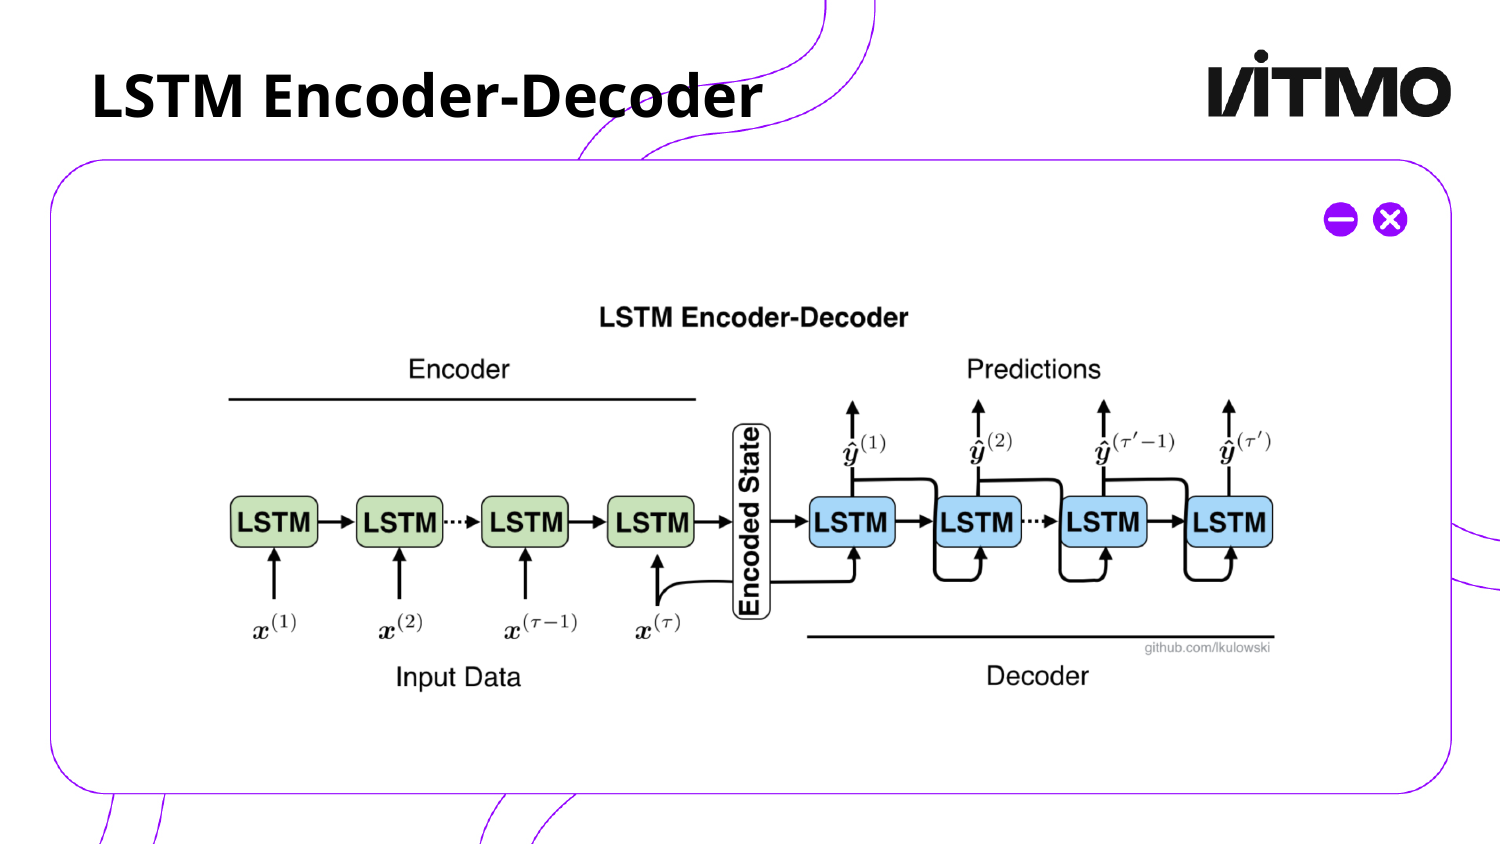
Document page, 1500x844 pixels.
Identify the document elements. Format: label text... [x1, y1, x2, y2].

picture [0, 0, 1500, 844]
title LSTM Encoder-Decoder [75, 50, 1195, 137]
